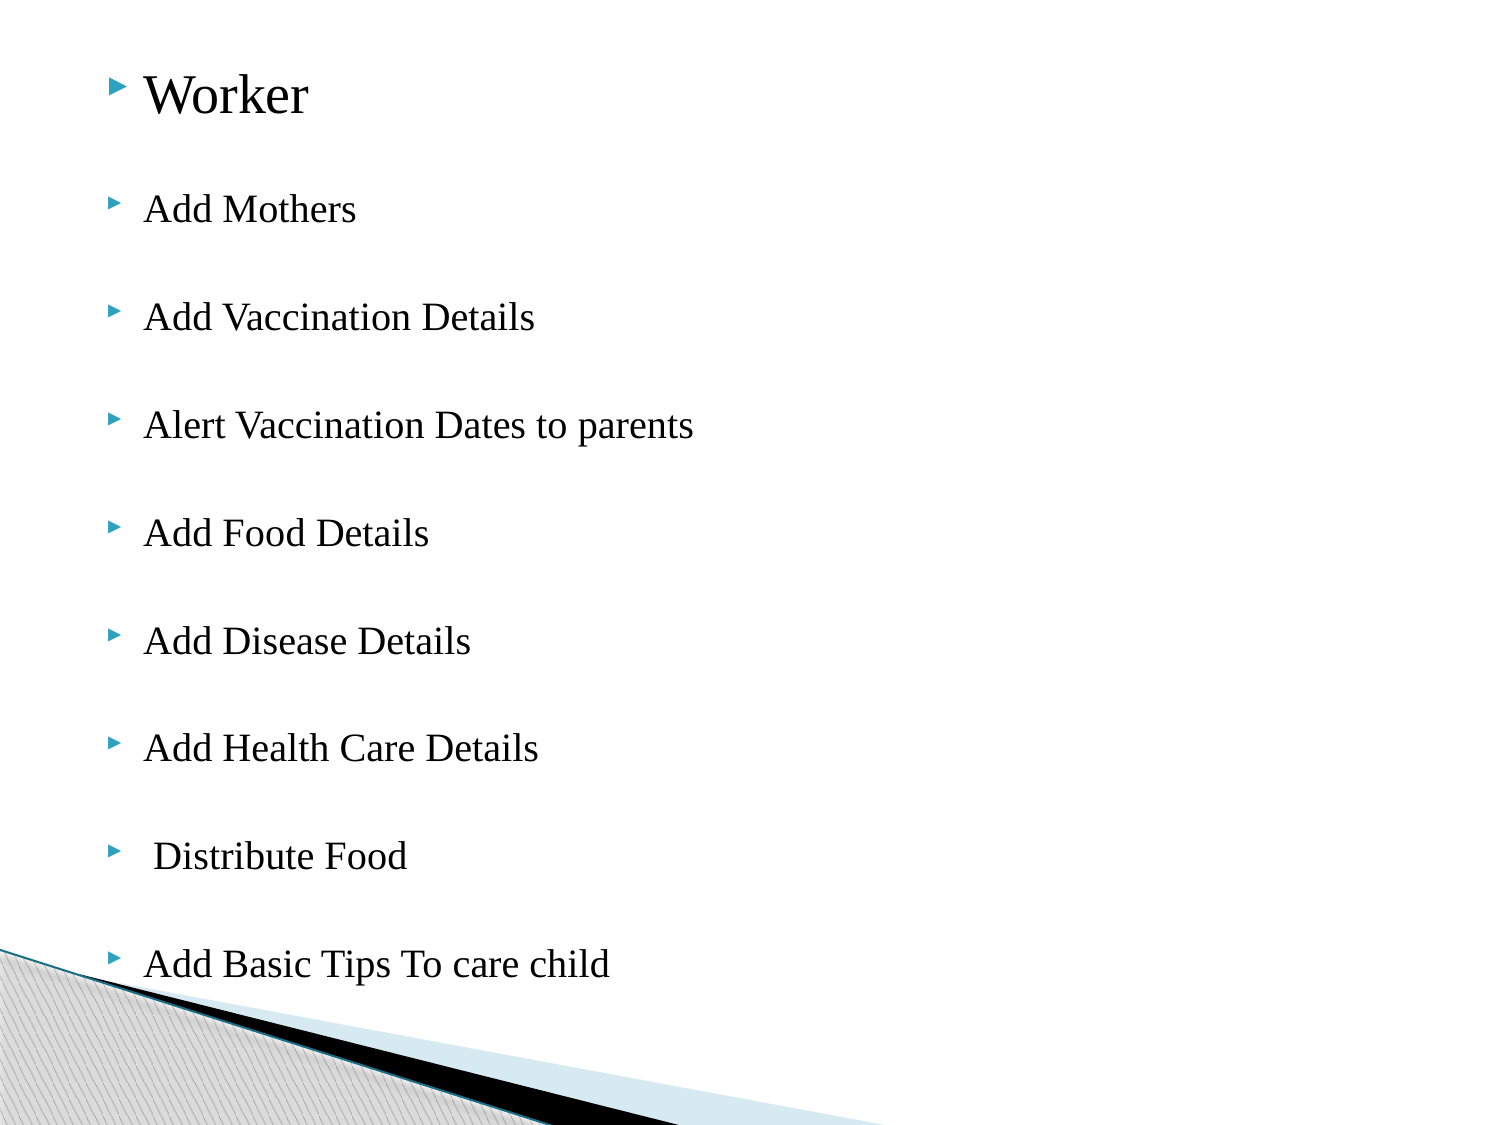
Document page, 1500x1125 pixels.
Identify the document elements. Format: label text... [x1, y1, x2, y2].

list Worker Add Mothers Add Vaccination Details Alert Vaccination Dates to parents Add Food Details Add Disease Details Add Health Care Details Distribute Food Add Basic Tips To care child [75, 50, 1425, 1000]
